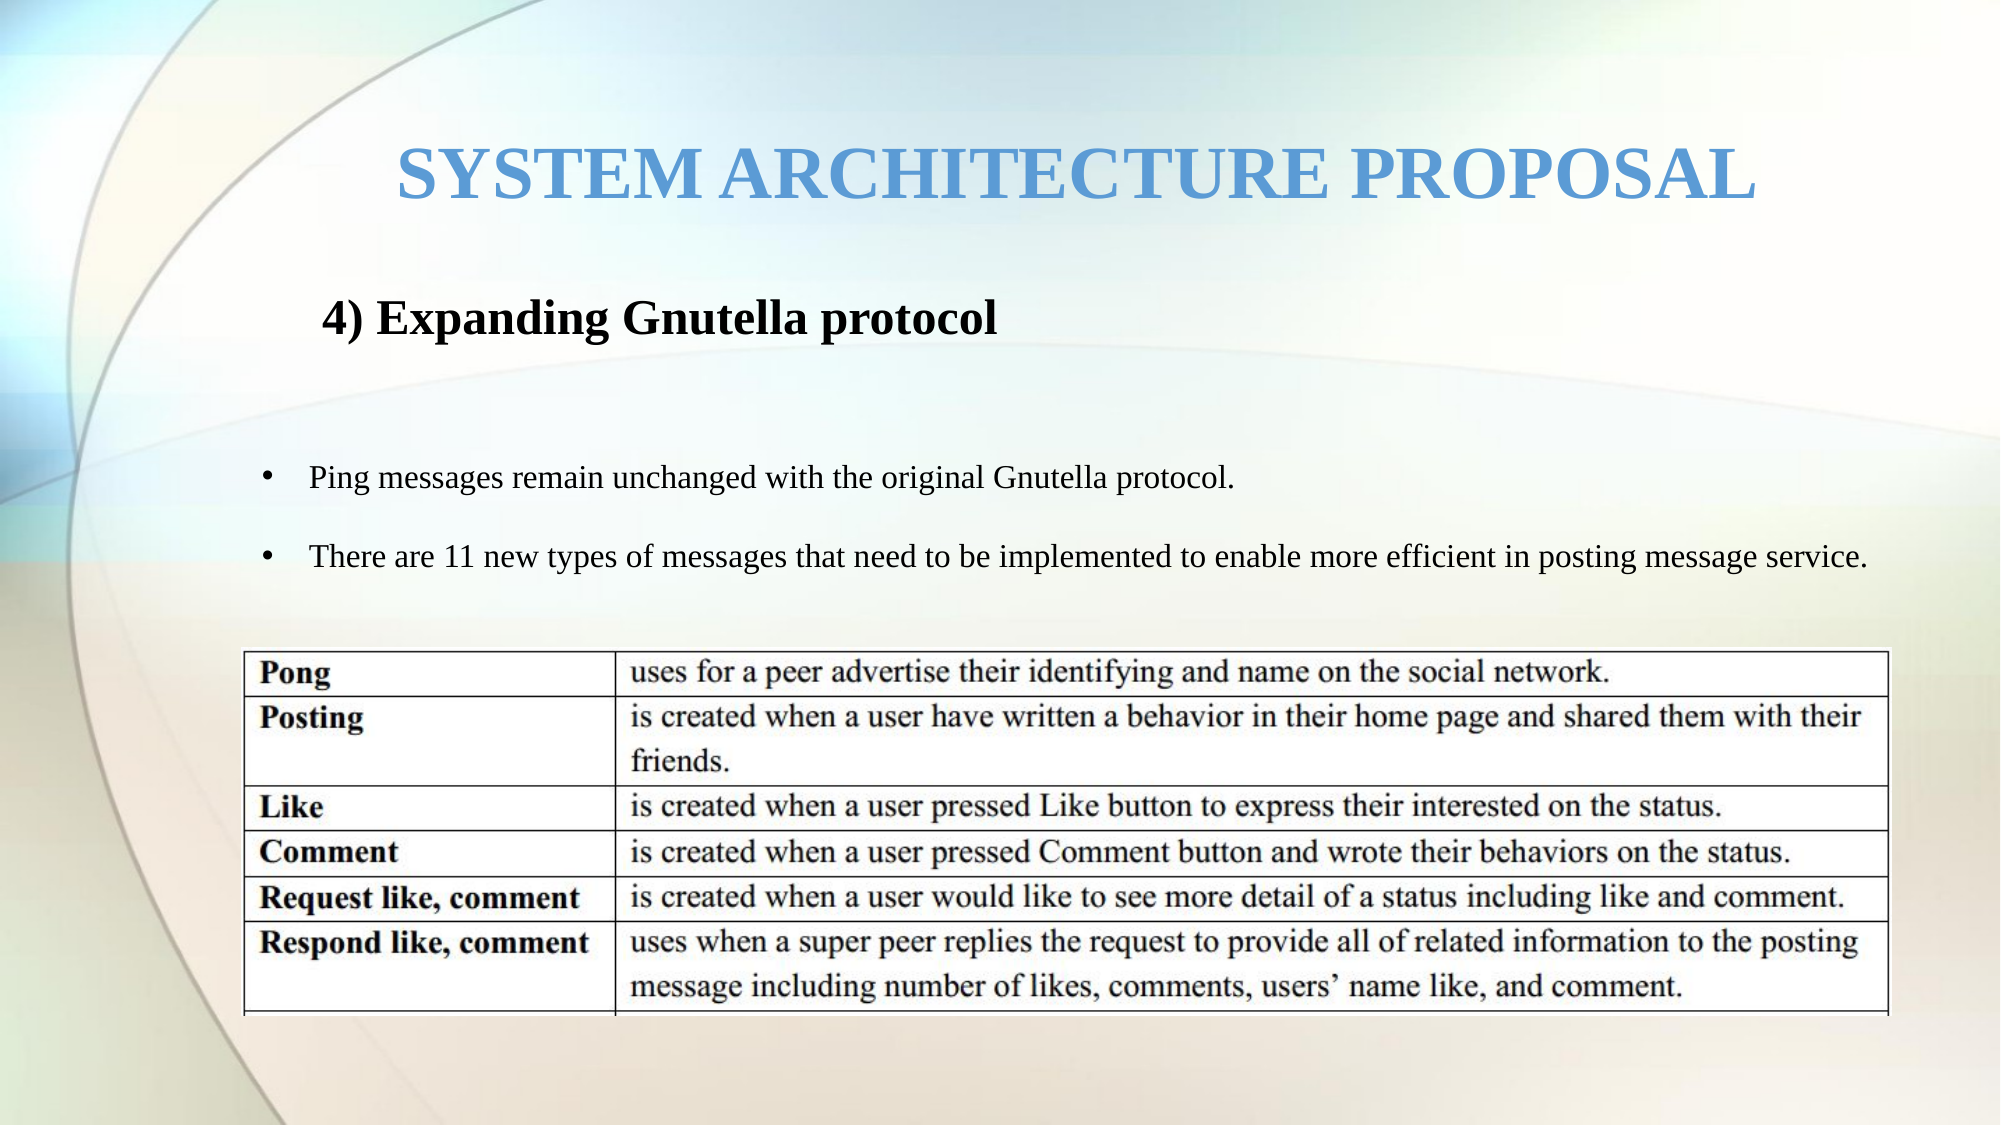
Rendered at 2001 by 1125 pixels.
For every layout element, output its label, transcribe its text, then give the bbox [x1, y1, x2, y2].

text_box Ping messages remain unchanged with the original Gnutella protocol. There are 11 new types of messages that need to be implemented to enable more efficient in posting message service. [238, 407, 1895, 582]
picture [0, 0, 2001, 1125]
text_box SYSTEM ARCHITECTURE PROPOSAL [381, 59, 1863, 278]
text_box 4) Expanding Gnutella protocol [307, 277, 1210, 352]
